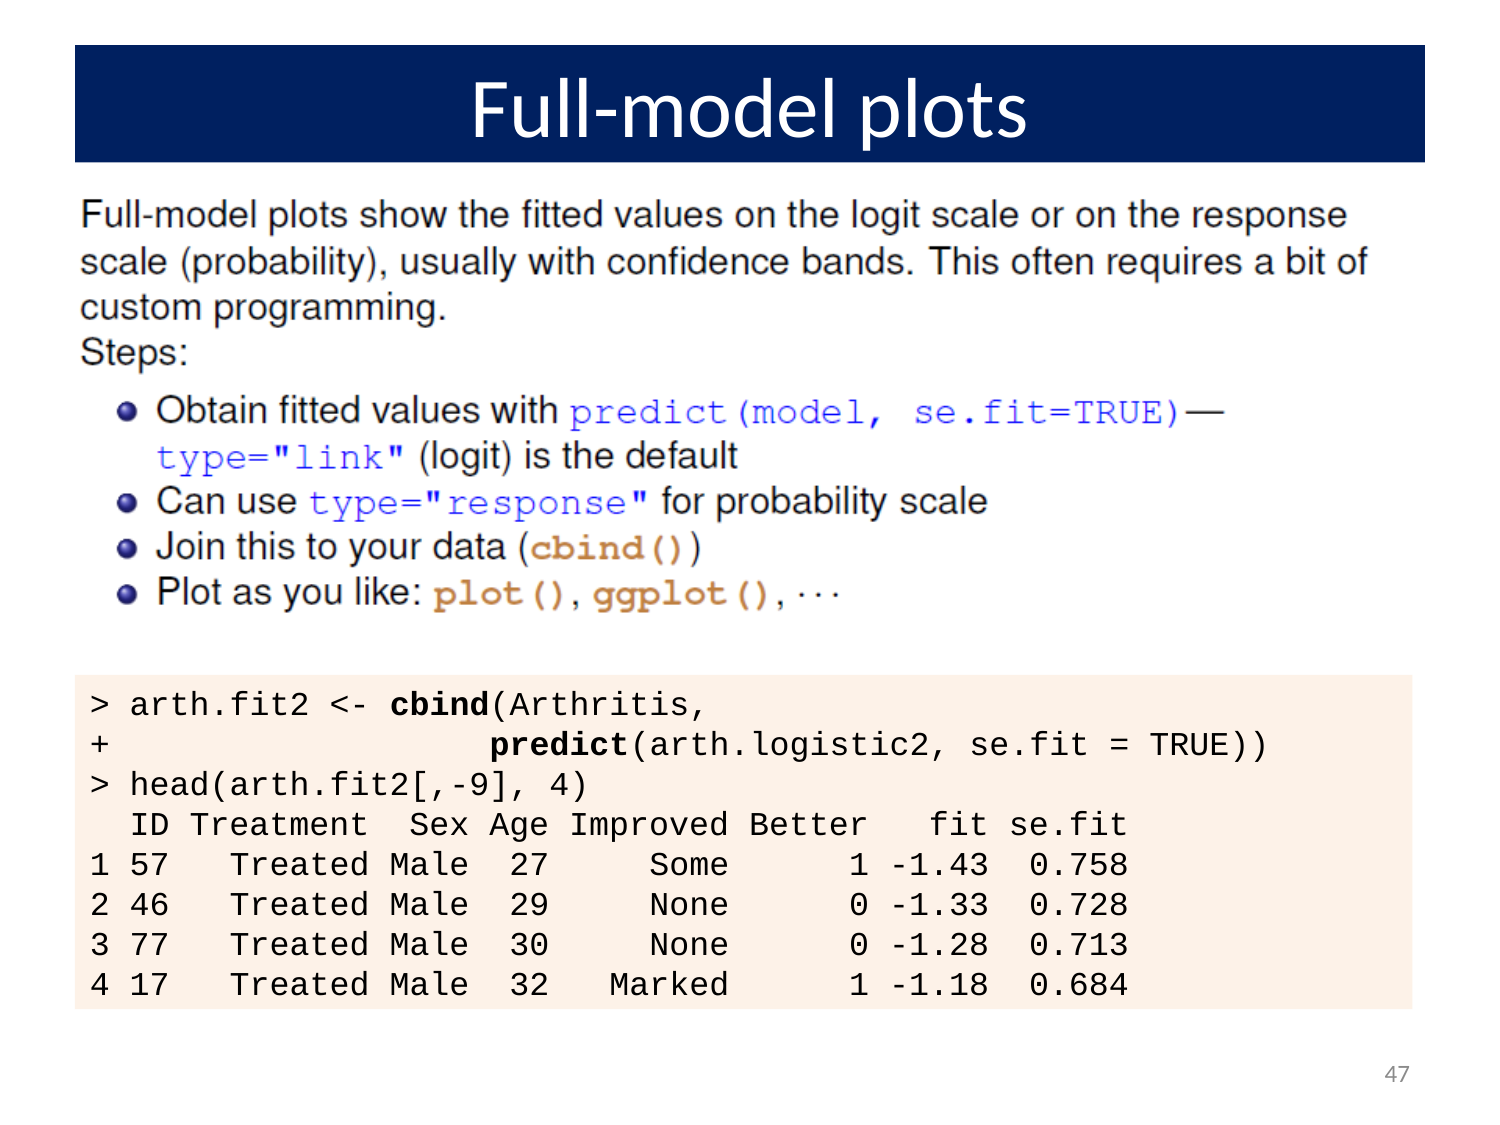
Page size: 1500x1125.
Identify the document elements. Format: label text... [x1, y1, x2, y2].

title Full-model plots [75, 45, 1425, 163]
picture [74, 187, 1416, 630]
slide_number 47 [1074, 1042, 1425, 1103]
text_box > arth.fit2 <- cbind(Arthritis, + predict(arth.logistic2, se.fit = TRUE)) > head(arth.fit2[,-9], 4) ID Treatment Sex Age Improved Better fit se.fit 1 57 Treated Male 27 Some 1 -1.43 0.758 2 46 Treated Male 29 None 0 -1.33 0.728 3 77 Treated Male 30 None 0 -1.28 0.713 4 17 Treated Male 32 Marked 1 -1.18 0.684 [74, 674, 1413, 1010]
